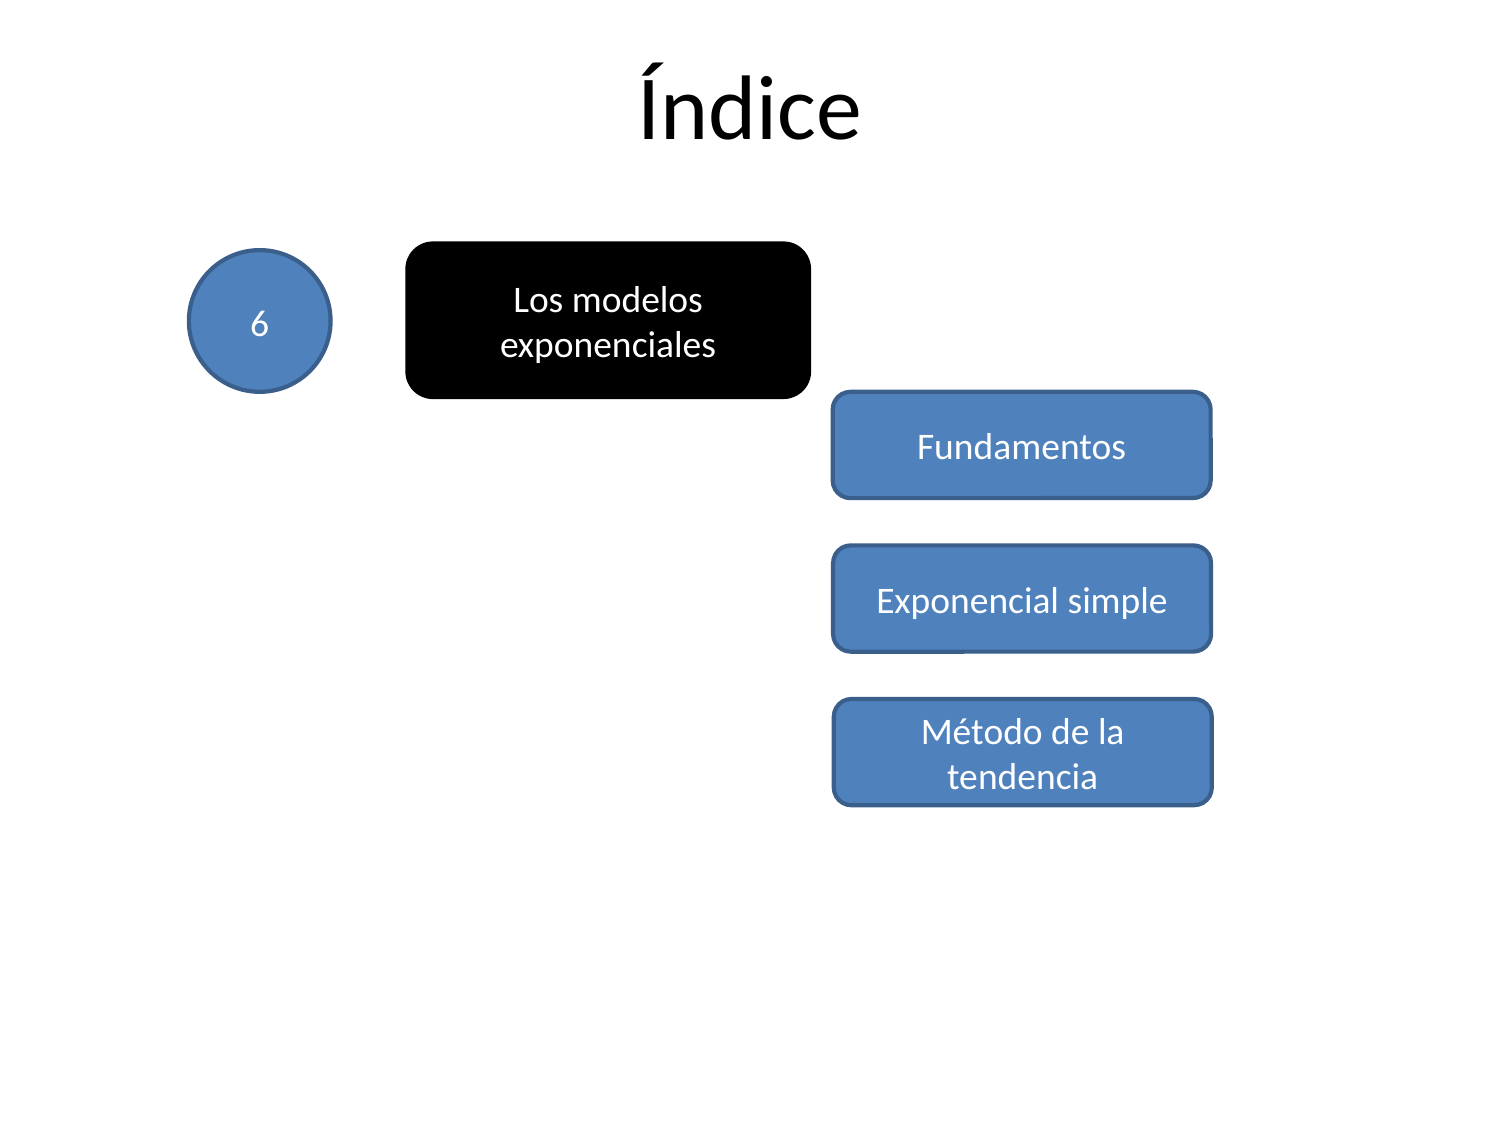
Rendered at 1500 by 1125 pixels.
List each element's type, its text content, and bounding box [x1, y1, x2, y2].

text_box Fundamentos [830, 389, 1213, 501]
text_box 6 [186, 248, 333, 394]
text_box Los modelos exponenciales [405, 241, 812, 400]
text_box Exponencial simple [830, 543, 1214, 654]
title Índice [75, 33, 1425, 173]
text_box Método de la tendencia [831, 696, 1214, 808]
